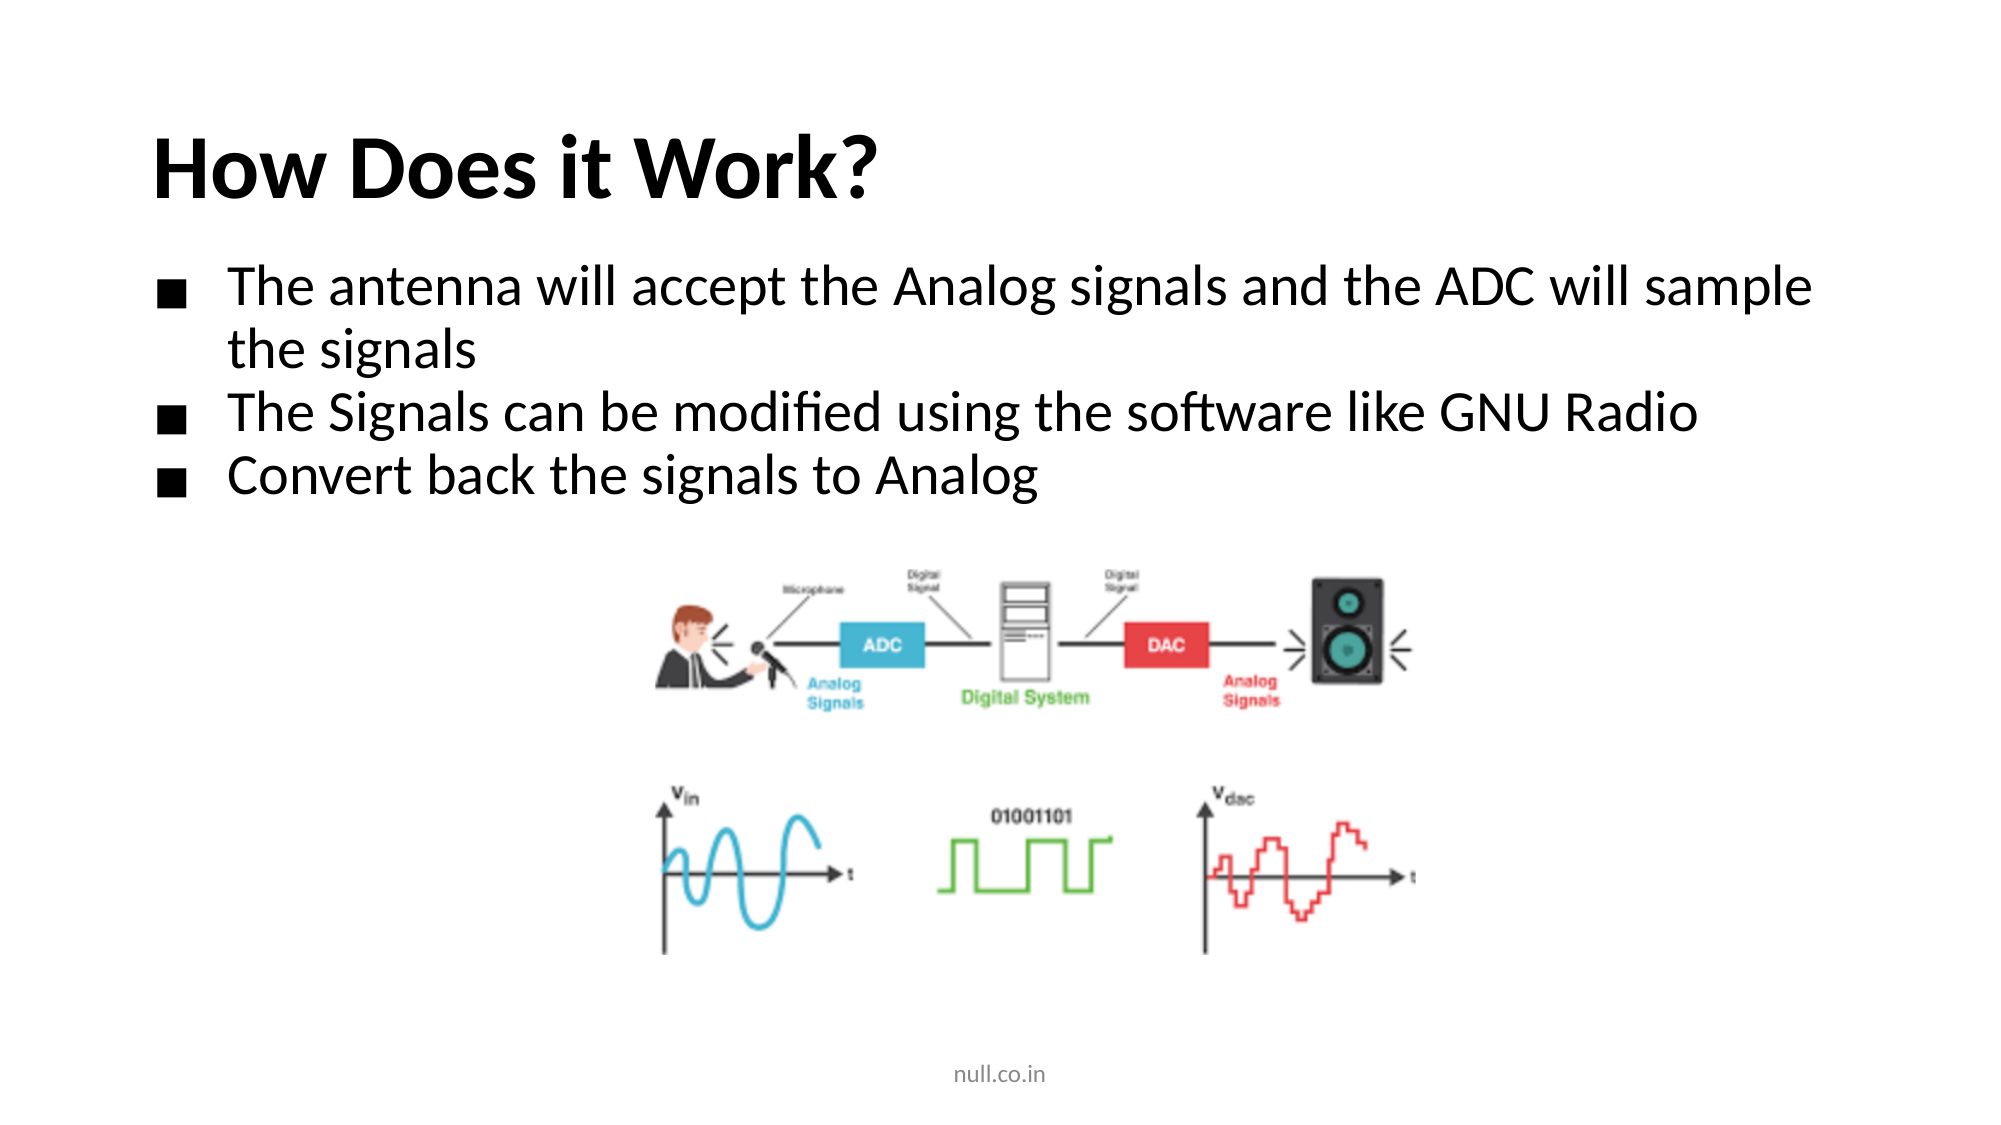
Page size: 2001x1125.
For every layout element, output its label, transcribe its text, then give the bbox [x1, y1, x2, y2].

footer null.co.in [662, 1042, 1338, 1103]
title How Does it Work? [137, 59, 1863, 247]
list The antenna will accept the Analog signals and the ADC will sample the signals The Signals can be modified using the software like GNU Radio Convert back the signals to Analog [137, 247, 1863, 1014]
picture [628, 542, 1447, 967]
